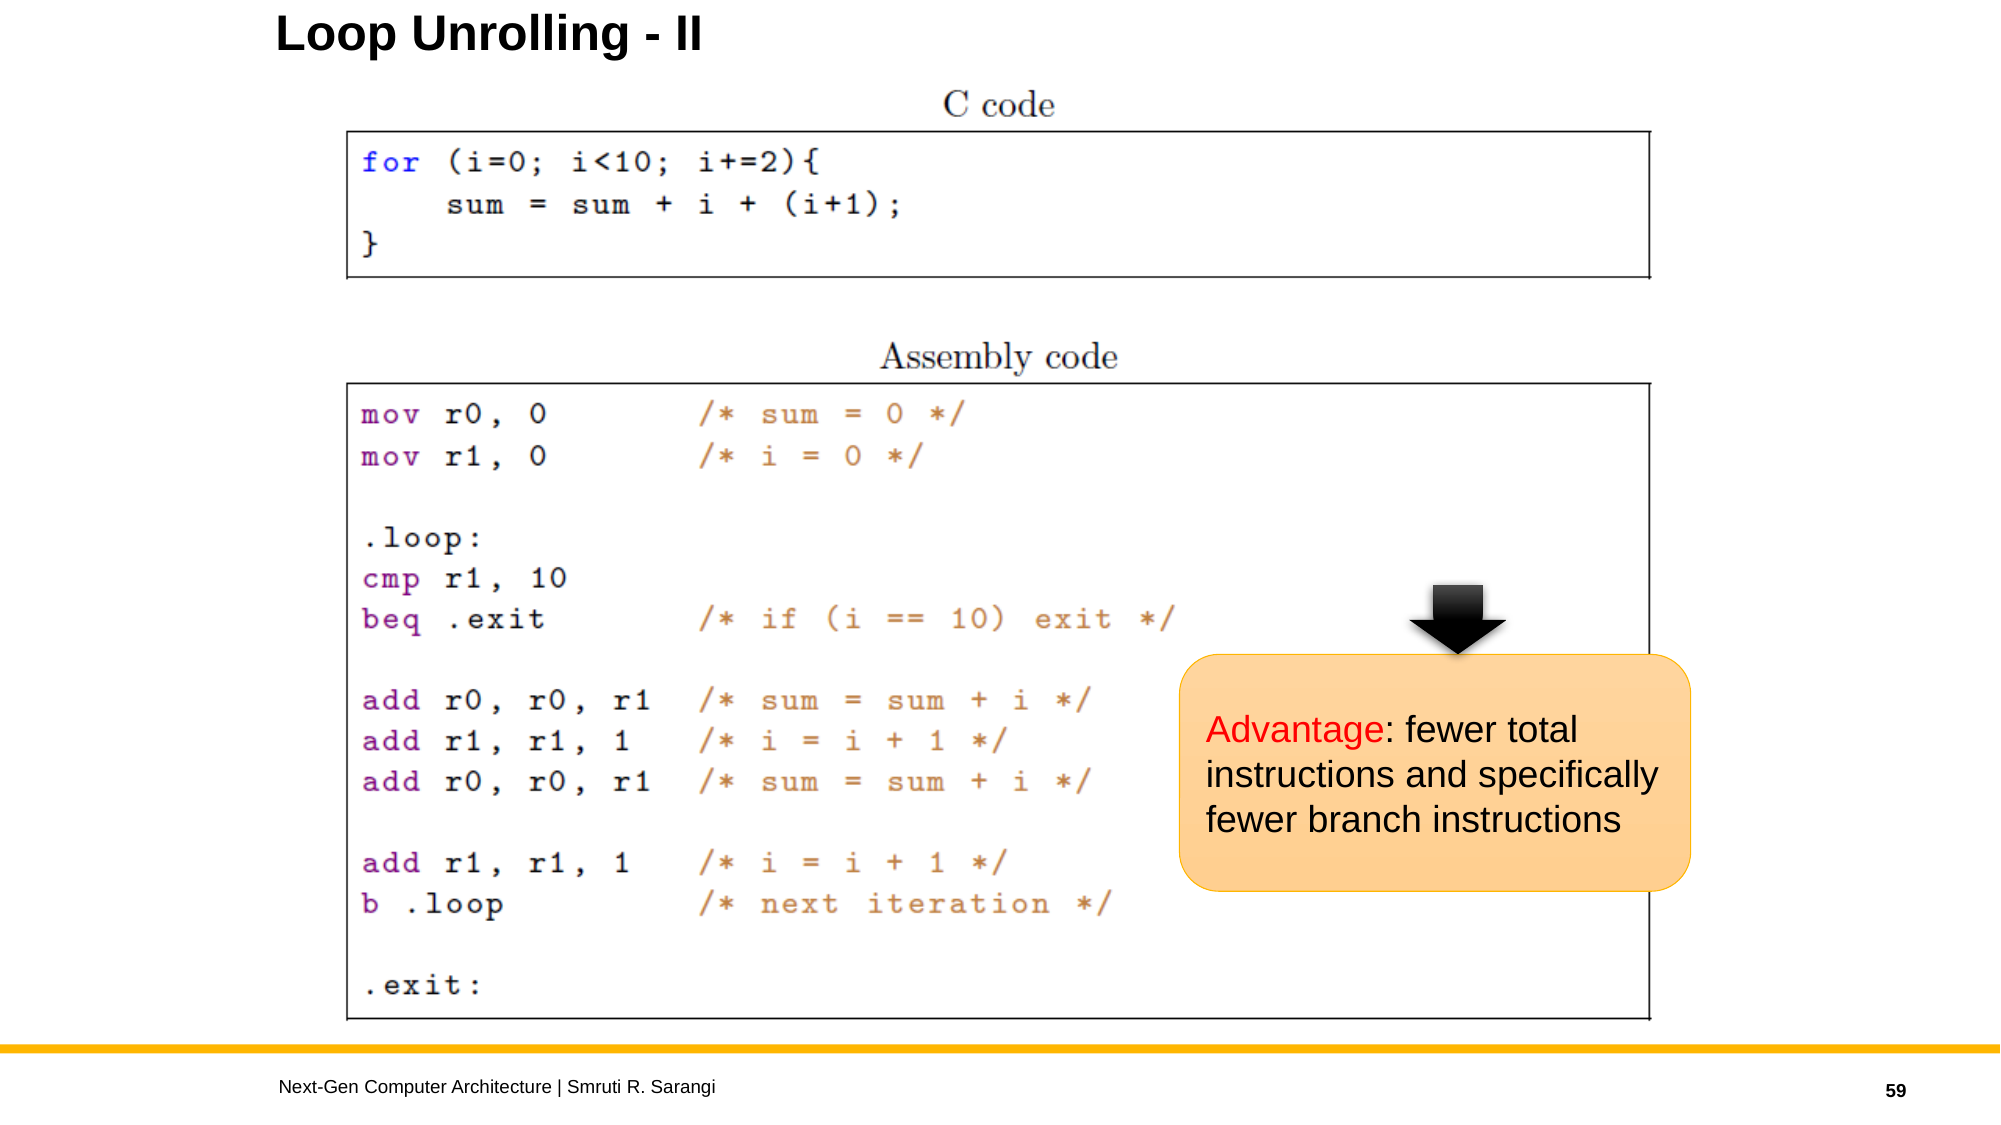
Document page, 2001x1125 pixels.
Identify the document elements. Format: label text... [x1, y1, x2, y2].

slide_number 59 [1711, 1071, 1922, 1109]
title Loop Unrolling - II [260, 0, 1386, 135]
picture [309, 81, 1691, 1043]
footer Next-Gen Computer Architecture | Smruti R. Sarangi [263, 1067, 1464, 1105]
